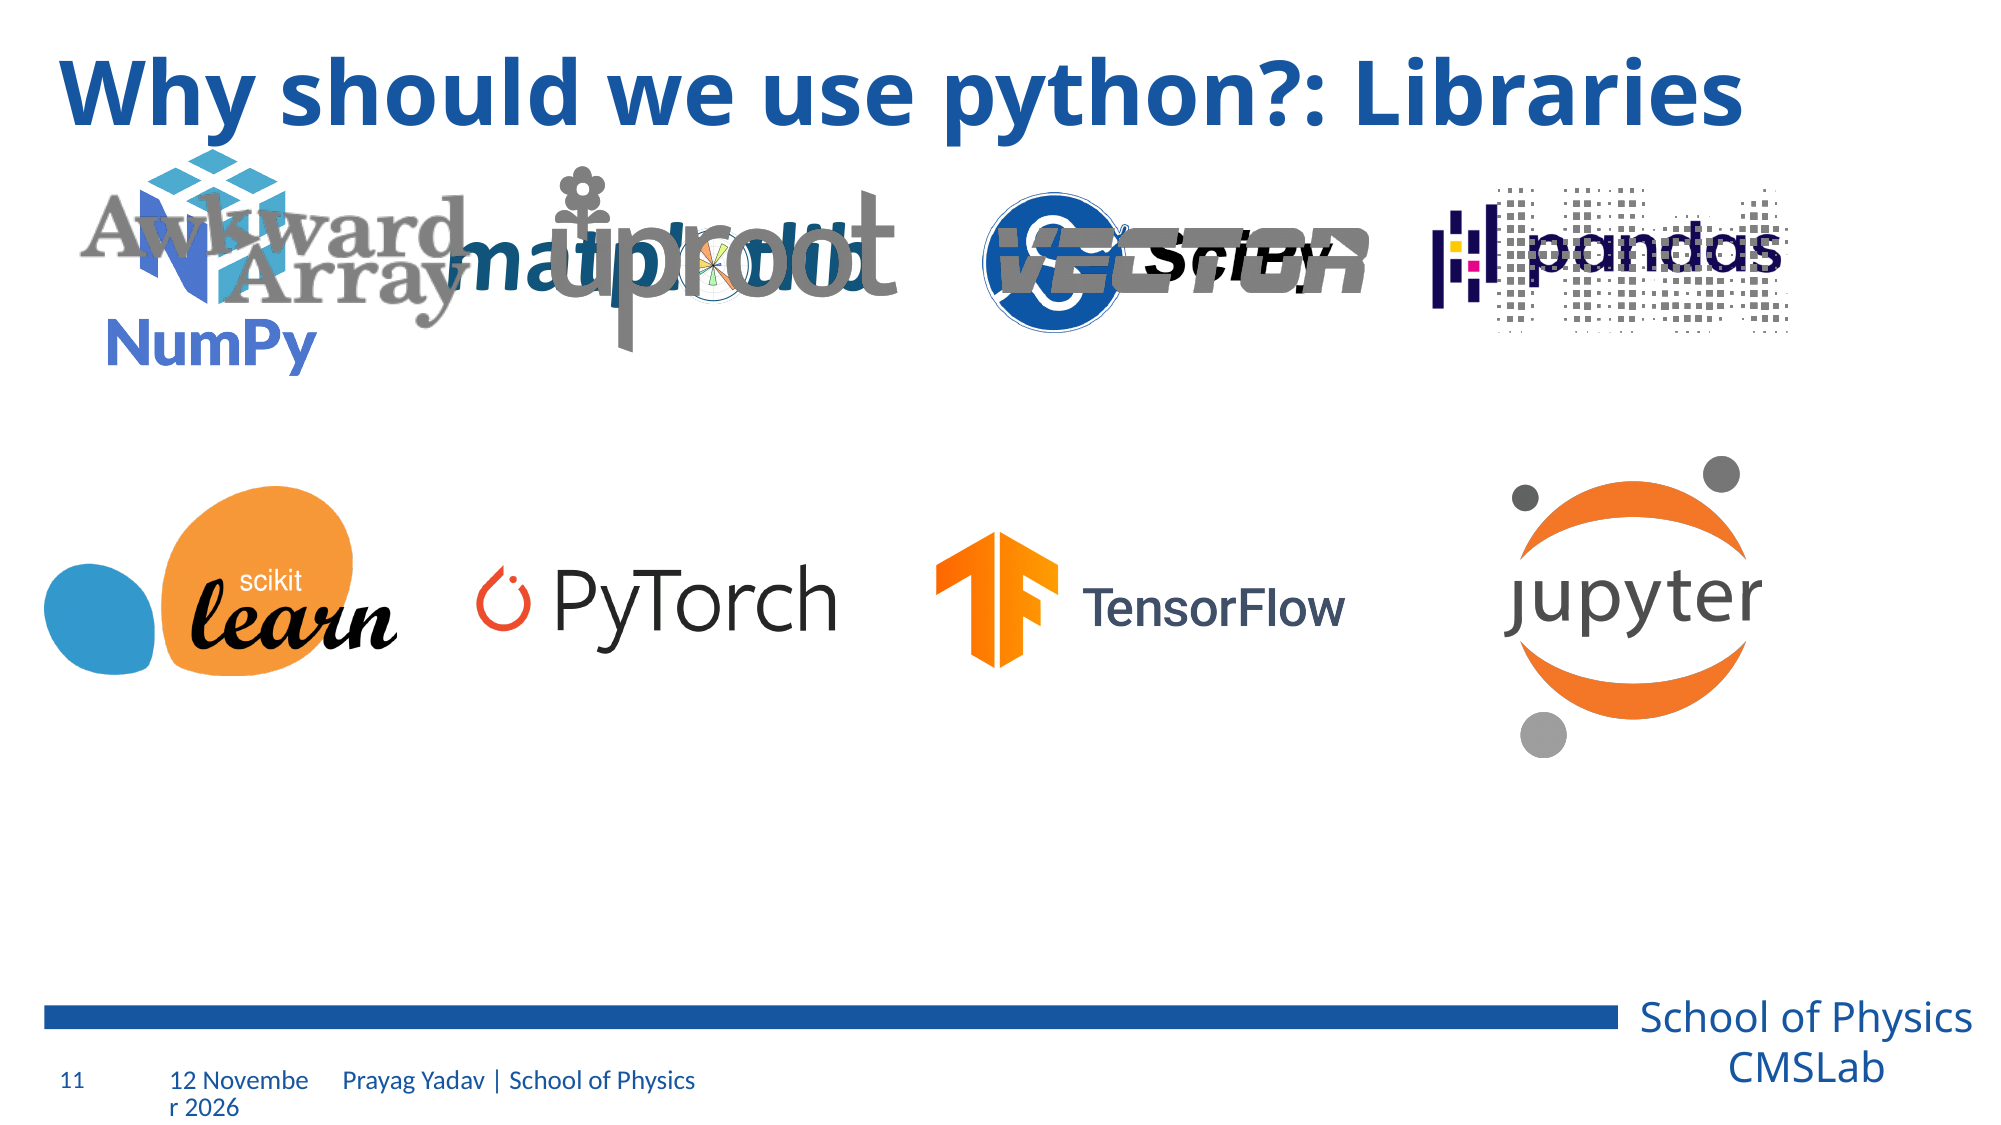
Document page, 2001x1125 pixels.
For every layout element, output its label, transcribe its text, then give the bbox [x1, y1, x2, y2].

title Why should we use python?: Libraries [44, 40, 1859, 153]
slide_number 11 [44, 1048, 111, 1109]
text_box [77, 166, 1788, 355]
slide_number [154, 1048, 325, 1109]
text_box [44, 128, 1799, 758]
footer Prayag Yadav | School of Physics [327, 1048, 1003, 1109]
